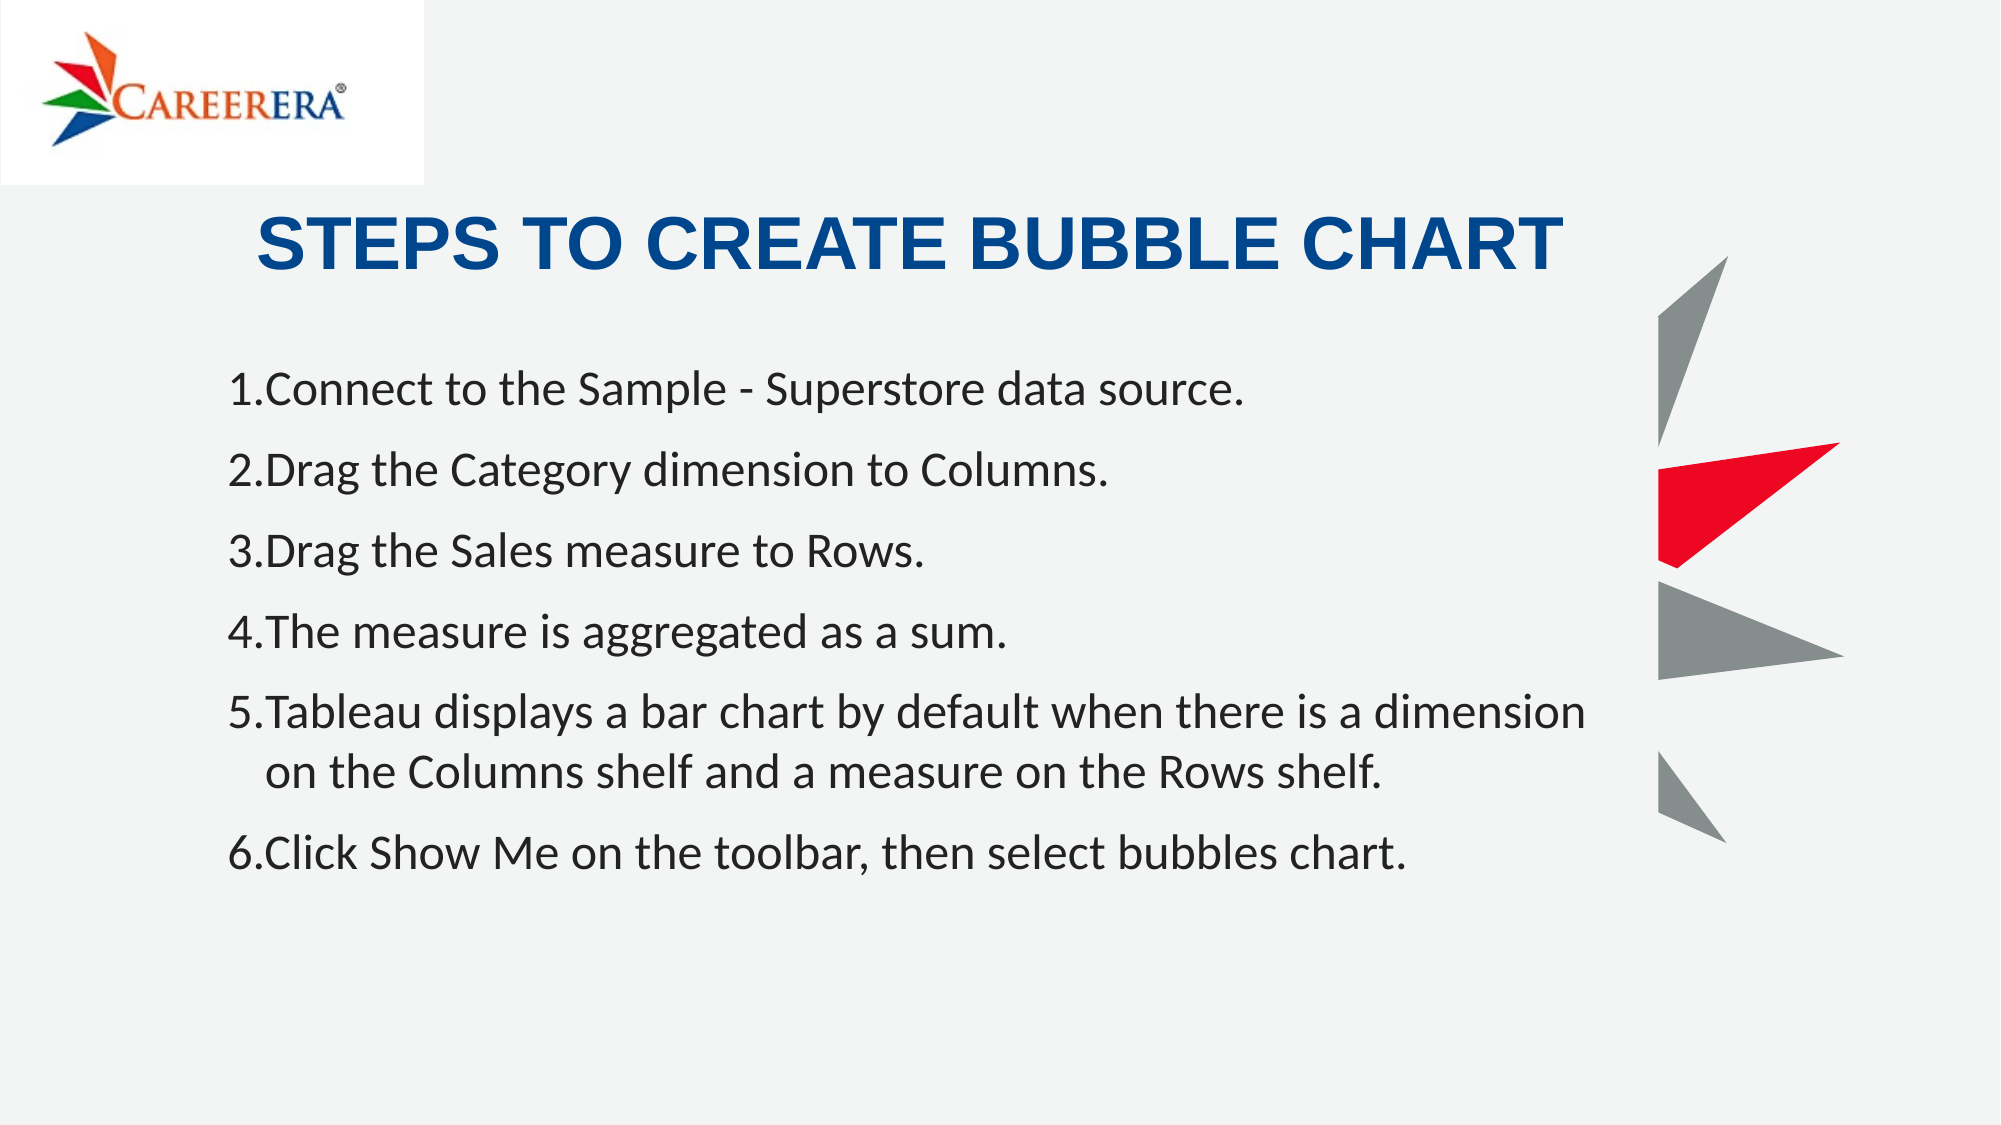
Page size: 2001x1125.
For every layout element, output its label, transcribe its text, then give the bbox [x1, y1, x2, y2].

list Connect to the Sample - Superstore data source. Drag the Category dimension to Columns. Drag the Sales measure to Rows. The measure is aggregated as a sum. Tableau displays a bar chart by default when there is a dimension on the Columns shelf and a measure on the Rows shelf. 6.Click Show Me on the toolbar, then select bubbles chart. [212, 316, 1617, 919]
title STEPS TO CREATE BUBBLE CHART [160, 195, 1661, 296]
picture [0, 0, 425, 186]
